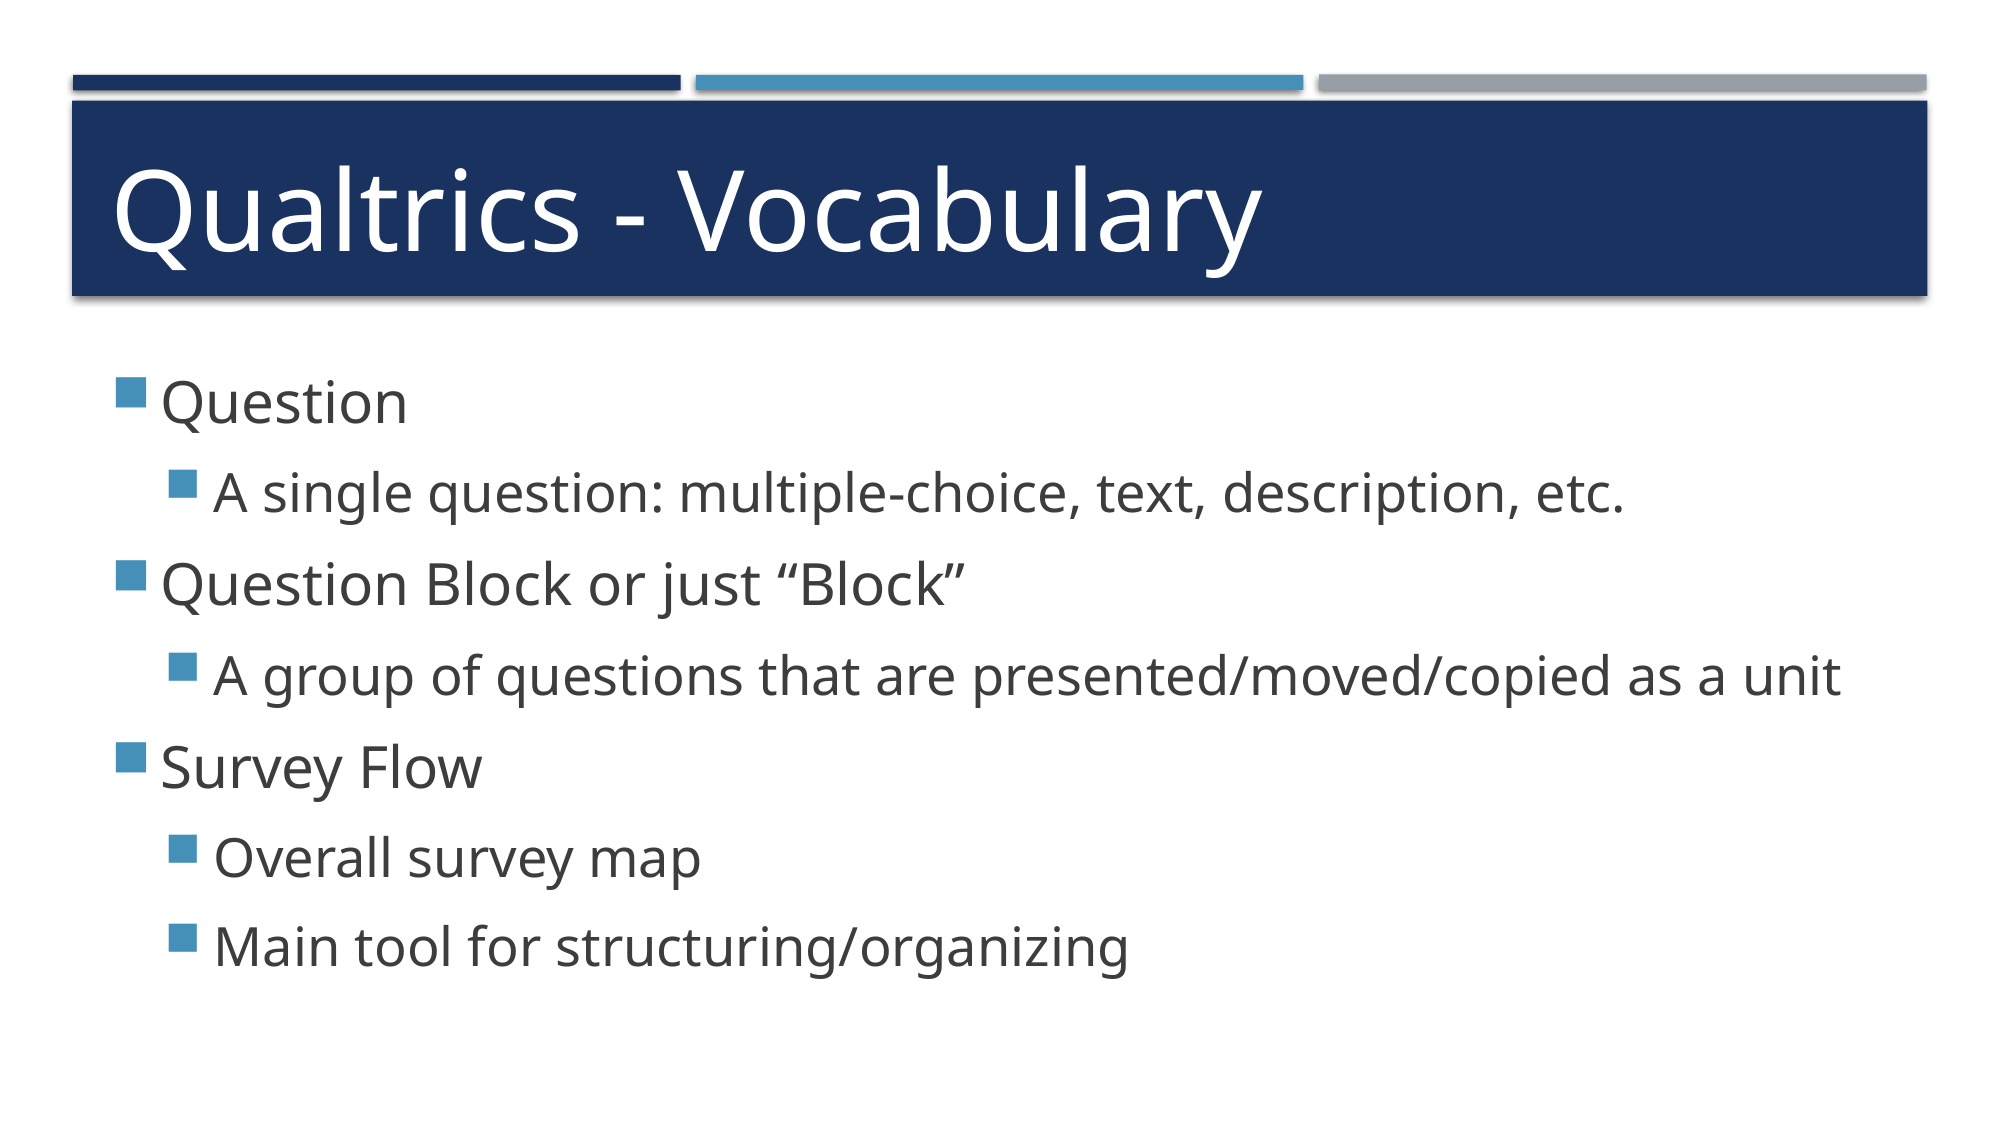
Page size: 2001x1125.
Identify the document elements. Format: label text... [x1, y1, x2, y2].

list Question A single question: multiple-choice, text, description, etc. Question Block or just “Block” A group of questions that are presented/moved/copied as a unit Survey Flow Overall survey map Main tool for structuring/organizing [95, 357, 1905, 1099]
title Qualtrics - Vocabulary [95, 115, 1905, 282]
